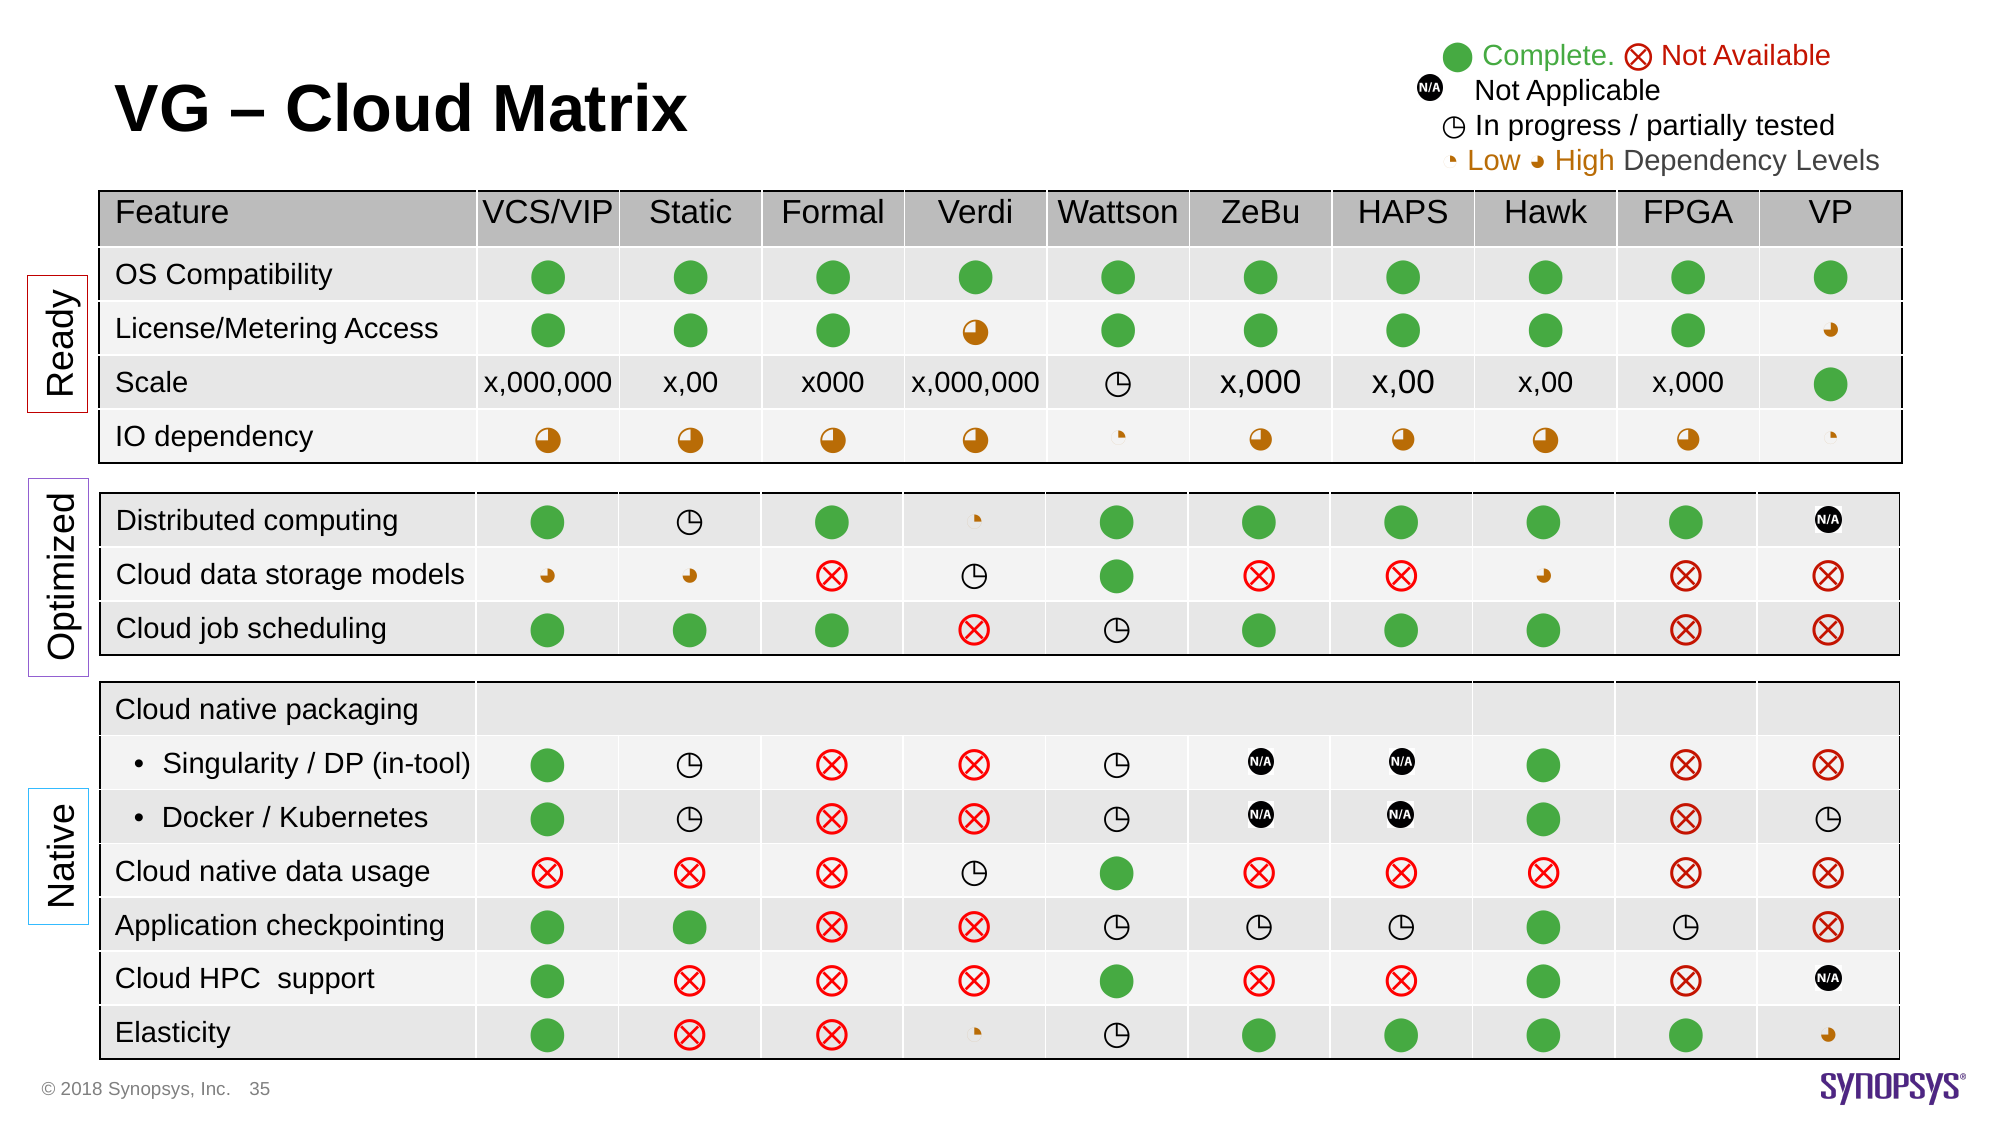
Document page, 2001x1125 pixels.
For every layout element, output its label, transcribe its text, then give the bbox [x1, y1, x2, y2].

table_cell x,000 [1618, 356, 1759, 408]
table_header [1758, 683, 1899, 735]
table_cell ◔ [904, 1006, 1045, 1058]
table_cell ◷ [904, 844, 1045, 896]
table_cell ⨂ [1616, 736, 1756, 789]
table_cell ◕ [1473, 548, 1614, 600]
table_cell ⬤ [1048, 248, 1189, 300]
table_cell Docker / Kubernetes [101, 790, 475, 843]
table_cell x,000 [1190, 356, 1331, 408]
table_cell ◕ [1618, 410, 1759, 462]
table_cell ⬤ [1189, 1006, 1329, 1058]
text_box Ready [27, 275, 88, 413]
table_cell ⨂ [762, 736, 902, 789]
table_header Feature [100, 192, 476, 246]
table_cell ⨂ [904, 736, 1045, 789]
table_cell ⬤ [905, 248, 1046, 300]
table_cell Singularity / DP (in-tool) [101, 736, 475, 789]
table_cell Cloud data storage models [101, 548, 475, 600]
table_header [1758, 494, 1899, 546]
table_cell ⨂ [619, 952, 760, 1004]
table_cell ⨂ [1189, 548, 1329, 600]
table_cell ◕ [478, 410, 619, 462]
table_cell ⬤ [1760, 248, 1901, 300]
table_cell ⬤ [1046, 844, 1187, 896]
table_header VP [1760, 195, 1901, 246]
table_cell ⬤ [477, 898, 618, 950]
table_header Verdi [905, 192, 1046, 246]
table_cell ⨂ [1189, 952, 1329, 1004]
table_cell ◷ [619, 790, 760, 843]
table_cell ⨂ [762, 790, 902, 843]
table_cell ⨂ [1331, 844, 1472, 896]
table_cell ◷ [904, 548, 1045, 600]
table_cell ◔ [1760, 410, 1901, 462]
table_cell ⬤ [1760, 356, 1901, 408]
table_cell ⬤ [1046, 952, 1187, 1004]
table_cell [1189, 790, 1329, 843]
picture [1247, 748, 1275, 775]
table_header ⬤ [1189, 494, 1329, 546]
table_cell ⬤ [477, 952, 618, 1004]
table_cell ⬤ [477, 736, 618, 789]
table_cell ◕ [619, 548, 760, 600]
table_cell [1189, 736, 1329, 789]
table_cell ⬤ [477, 1006, 618, 1058]
table_cell x,00 [1333, 356, 1474, 408]
table_cell ⨂ [1616, 952, 1756, 1004]
table_cell [1758, 952, 1899, 1004]
table_cell ⨂ [1331, 952, 1472, 1004]
table_cell Elasticity [101, 1006, 475, 1058]
table_cell Scale [100, 356, 476, 408]
table_cell ◕ [1190, 410, 1331, 462]
table_header ⬤ [1331, 494, 1472, 546]
table_cell ⬤ [477, 602, 618, 654]
table_cell ◕ [1758, 1006, 1899, 1058]
table_cell ⨂ [1758, 844, 1899, 896]
table_cell ◷ [1331, 898, 1472, 950]
table_cell ⬤ [1046, 548, 1187, 600]
table_cell ⬤ [1189, 602, 1329, 654]
table_cell ⬤ [1331, 1006, 1472, 1058]
table_cell ⨂ [762, 548, 902, 600]
table_header Cloud native packaging [101, 683, 475, 735]
table_cell ⬤ [619, 898, 760, 950]
table_cell ⨂ [1189, 844, 1329, 896]
table_cell ◕ [477, 548, 618, 600]
table_cell ⨂ [762, 898, 902, 950]
table_header [1473, 683, 1614, 735]
table_header Distributed computing [101, 494, 475, 546]
table_cell OS Compatibility [100, 248, 476, 300]
text_box Optimized [28, 478, 89, 677]
table_cell ◕ [620, 410, 761, 462]
table_cell ◷ [1046, 790, 1187, 843]
table_cell ⬤ [1473, 790, 1614, 843]
table_cell Cloud native data usage [101, 844, 475, 896]
table_cell ◔ [1048, 410, 1189, 462]
table_cell ◷ [1046, 602, 1187, 654]
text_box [1401, 29, 1921, 187]
picture [1247, 801, 1275, 828]
table_cell ⬤ [478, 302, 619, 354]
table_header ⬤ [1473, 494, 1614, 546]
table_cell ⬤ [1333, 248, 1474, 300]
table_header FPGA [1618, 195, 1759, 246]
picture [1387, 801, 1414, 828]
table_cell ⬤ [477, 790, 618, 843]
table_header [477, 683, 1472, 735]
table_cell ⬤ [762, 602, 902, 654]
table_cell x000 [763, 356, 904, 408]
table_cell ◕ [763, 410, 904, 462]
table_cell [1331, 736, 1472, 789]
table_cell ⨂ [1758, 736, 1899, 789]
table_cell ⨂ [1331, 548, 1472, 600]
table_cell ◷ [1048, 356, 1189, 408]
table_header ZeBu [1190, 192, 1331, 246]
picture [1821, 1073, 1966, 1109]
picture [1815, 506, 1843, 534]
table_header Static [620, 192, 761, 246]
table_cell ⨂ [762, 952, 902, 1004]
table_cell x,00 [620, 356, 761, 408]
table_cell ⬤ [1616, 1006, 1756, 1058]
table_cell ⨂ [904, 602, 1045, 654]
table_cell ⬤ [478, 248, 619, 300]
table_cell ⬤ [763, 248, 904, 300]
table_cell ⬤ [1190, 248, 1331, 300]
table_header HAPS [1333, 192, 1474, 246]
table_cell ◕ [905, 302, 1046, 354]
table_cell ⬤ [1618, 248, 1759, 300]
table_cell ⬤ [619, 602, 760, 654]
table_cell ⬤ [1331, 602, 1472, 654]
table_cell ⬤ [1473, 602, 1614, 654]
table_cell ⬤ [620, 302, 761, 354]
table_cell ◷ [1758, 790, 1899, 843]
table_cell ⨂ [1616, 790, 1756, 843]
table_cell ⨂ [619, 844, 760, 896]
table_header ◷ [619, 494, 760, 546]
table_cell ◕ [1760, 302, 1901, 354]
table_cell ◷ [1046, 736, 1187, 789]
table_cell ◷ [1189, 898, 1329, 950]
table_cell ⬤ [1475, 302, 1616, 354]
text_box Native [28, 788, 89, 925]
table_header Formal [763, 192, 904, 246]
table_cell ◷ [1046, 898, 1187, 950]
table_cell Cloud HPC support [101, 952, 475, 1004]
table_cell ⬤ [1473, 1006, 1614, 1058]
picture [1388, 748, 1416, 775]
table_cell ⨂ [1758, 548, 1899, 600]
table_header ◔ [904, 494, 1045, 546]
table_cell ⨂ [904, 952, 1045, 1004]
table_header VCS/VIP [478, 192, 619, 246]
table_cell ◕ [905, 410, 1046, 462]
table_cell x,00 [1475, 356, 1616, 408]
table_cell Application checkpointing [101, 898, 475, 950]
table_cell ⬤ [1048, 302, 1189, 354]
table_header Wattson [1048, 192, 1189, 246]
table_cell ⬤ [1333, 302, 1474, 354]
table_header ⬤ [1616, 494, 1756, 546]
table_cell ⬤ [620, 248, 761, 300]
table_cell ⨂ [762, 844, 902, 896]
table_cell License/Metering Access [100, 302, 476, 354]
table_cell ⨂ [904, 898, 1045, 950]
table_cell ⨂ [1616, 602, 1756, 654]
table_cell ⨂ [904, 790, 1045, 843]
table_header ⬤ [1046, 494, 1187, 546]
table_cell ◕ [1333, 410, 1474, 462]
table_cell ⬤ [763, 302, 904, 354]
table_cell ⬤ [1473, 736, 1614, 789]
table_cell x,000,000 [905, 356, 1046, 408]
table_header Hawk [1475, 195, 1616, 246]
table_cell ⨂ [1616, 548, 1756, 600]
picture [1815, 964, 1843, 992]
table_cell ◷ [1616, 898, 1756, 950]
table_cell ⬤ [1473, 898, 1614, 950]
table_cell ⨂ [619, 1006, 760, 1058]
table_cell ⬤ [1618, 302, 1759, 354]
table_header ⬤ [762, 494, 902, 546]
title VG – Cloud Matrix [99, 11, 2000, 199]
table_cell ◷ [619, 736, 760, 789]
table_cell ⨂ [1616, 844, 1756, 896]
table_header ⬤ [477, 494, 618, 546]
table_cell ⨂ [1758, 898, 1899, 950]
table_cell ◷ [1046, 1006, 1187, 1058]
table_cell ⨂ [762, 1006, 902, 1058]
table_cell x,000,000 [478, 356, 619, 408]
table_cell ⬤ [1190, 302, 1331, 354]
table_cell IO dependency [100, 410, 476, 462]
table_cell [1331, 790, 1472, 843]
table_cell ◕ [1475, 410, 1616, 462]
table_cell ⬤ [1473, 952, 1614, 1004]
table_cell Cloud job scheduling [101, 602, 475, 654]
table_cell ⬤ [1475, 248, 1616, 300]
table_header [1616, 683, 1756, 735]
table_cell ⨂ [477, 844, 618, 896]
table_cell ⨂ [1473, 844, 1614, 896]
table_cell ⨂ [1758, 602, 1899, 654]
